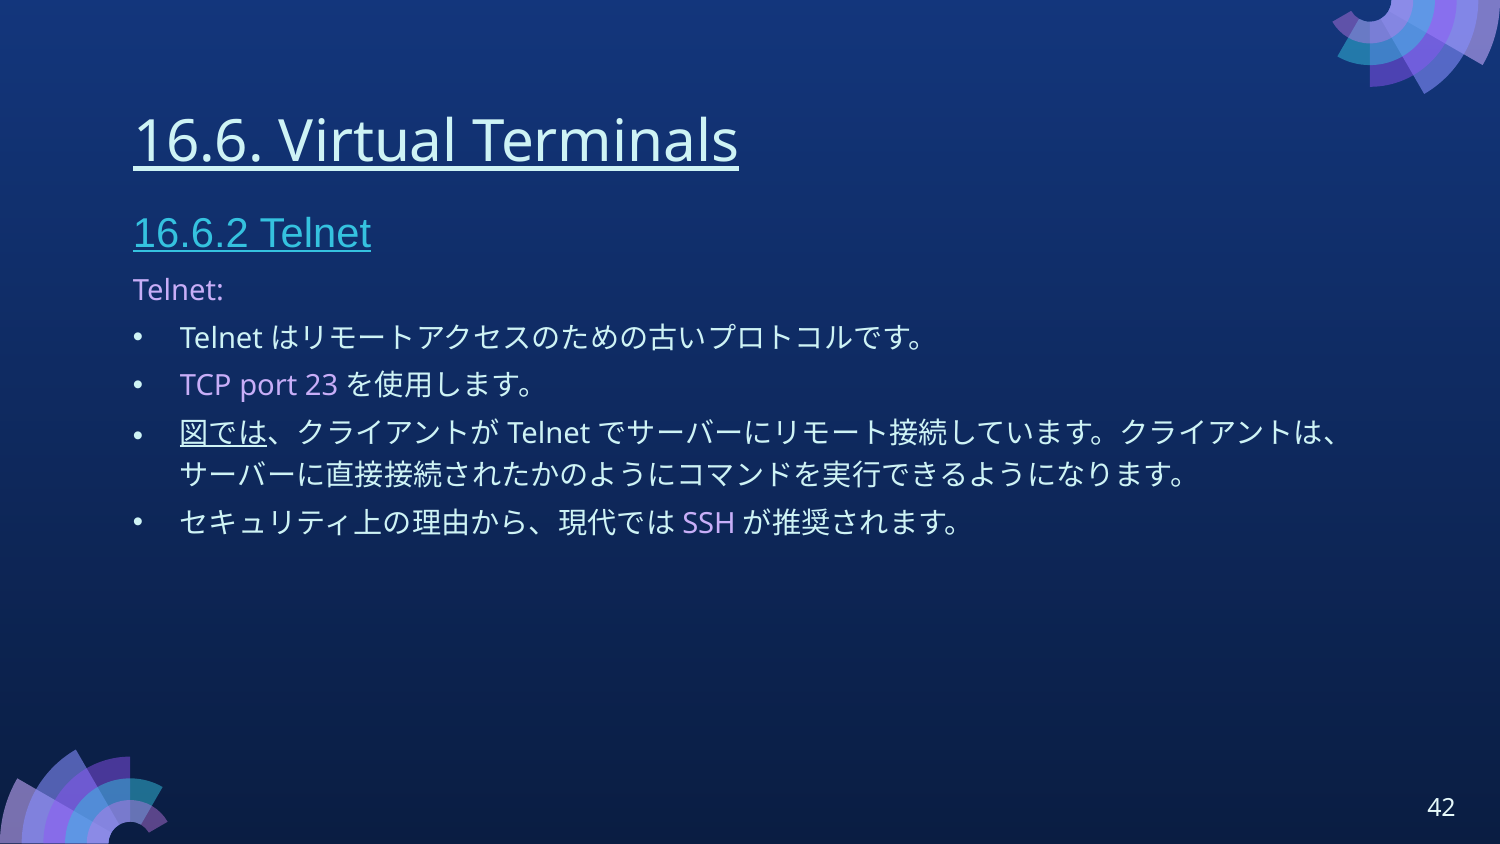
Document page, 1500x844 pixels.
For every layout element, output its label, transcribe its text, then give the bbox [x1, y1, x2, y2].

footer 42 [964, 786, 1471, 832]
text_box Telnet: Telnetはリモートアクセスのための古いプロトコルです。 TCP port 23を使用します。 図では、クライアントがTelnetでサーバーにリモート接続しています。クライアントは、サーバーに直接接続されたかのようにコマンドを実行できるようになります。 セキュリティ上の理由から、現代ではSSHが推奨されます。 [118, 264, 1382, 547]
title 16.6. Virtual Terminals [118, 88, 1382, 183]
text_box 16.6.2 Telnet [118, 198, 1382, 264]
